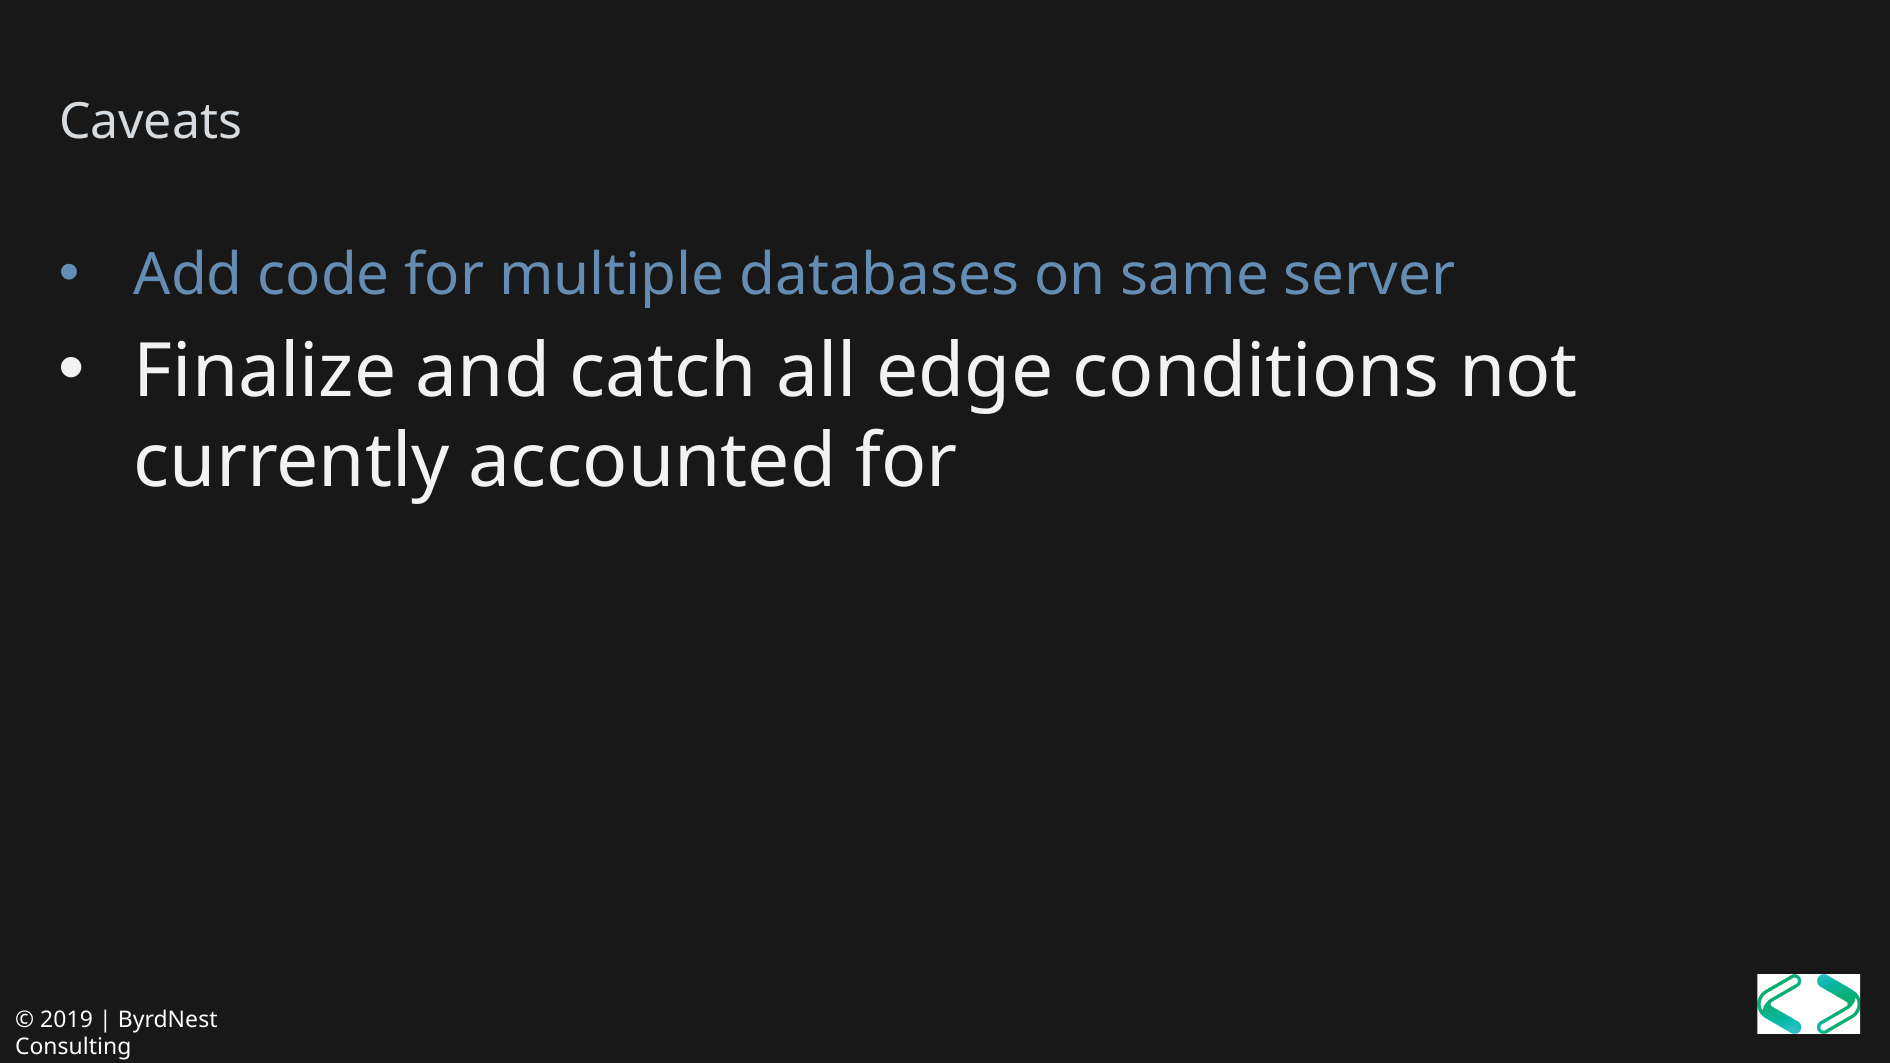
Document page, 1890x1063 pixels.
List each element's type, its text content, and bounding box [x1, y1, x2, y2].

list Add code for multiple databases on same server Finalize and catch all edge conditions not currently accounted for [59, 236, 1831, 1004]
title Caveats [59, 59, 1831, 178]
text_box © 2019 | ByrdNest Consulting [0, 1001, 337, 1062]
